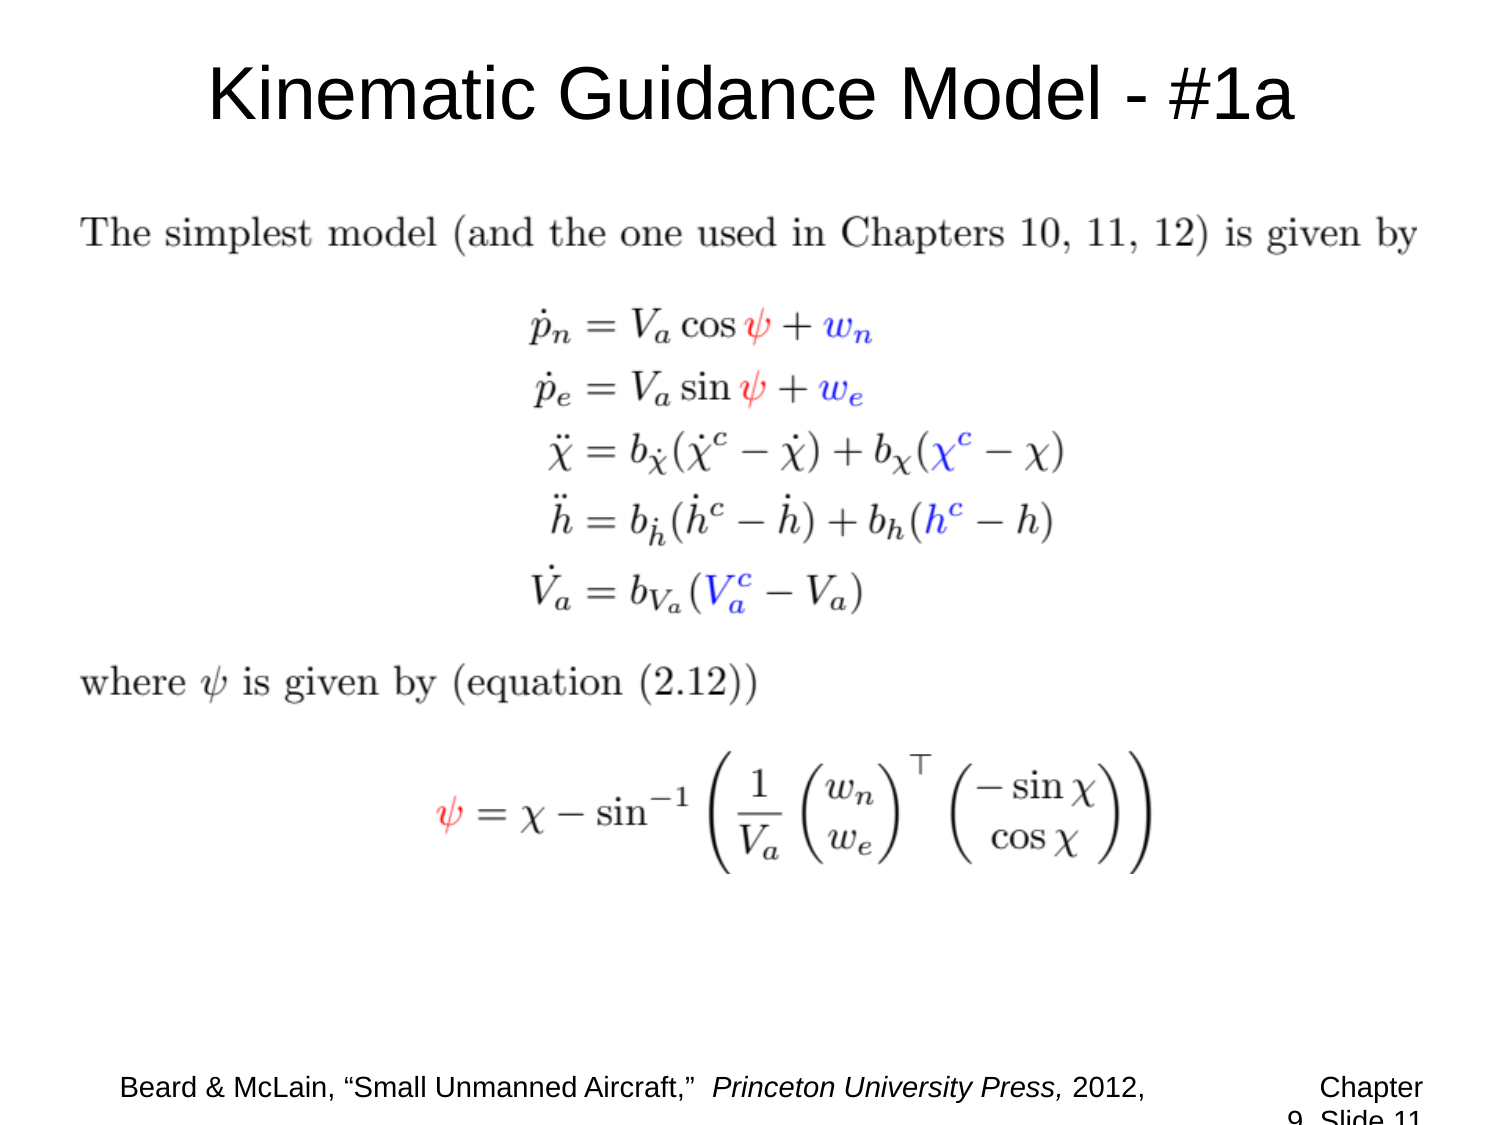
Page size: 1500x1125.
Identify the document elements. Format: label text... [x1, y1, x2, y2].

picture [79, 213, 1418, 875]
title Kinematic Guidance Model - #1a [76, 30, 1427, 150]
